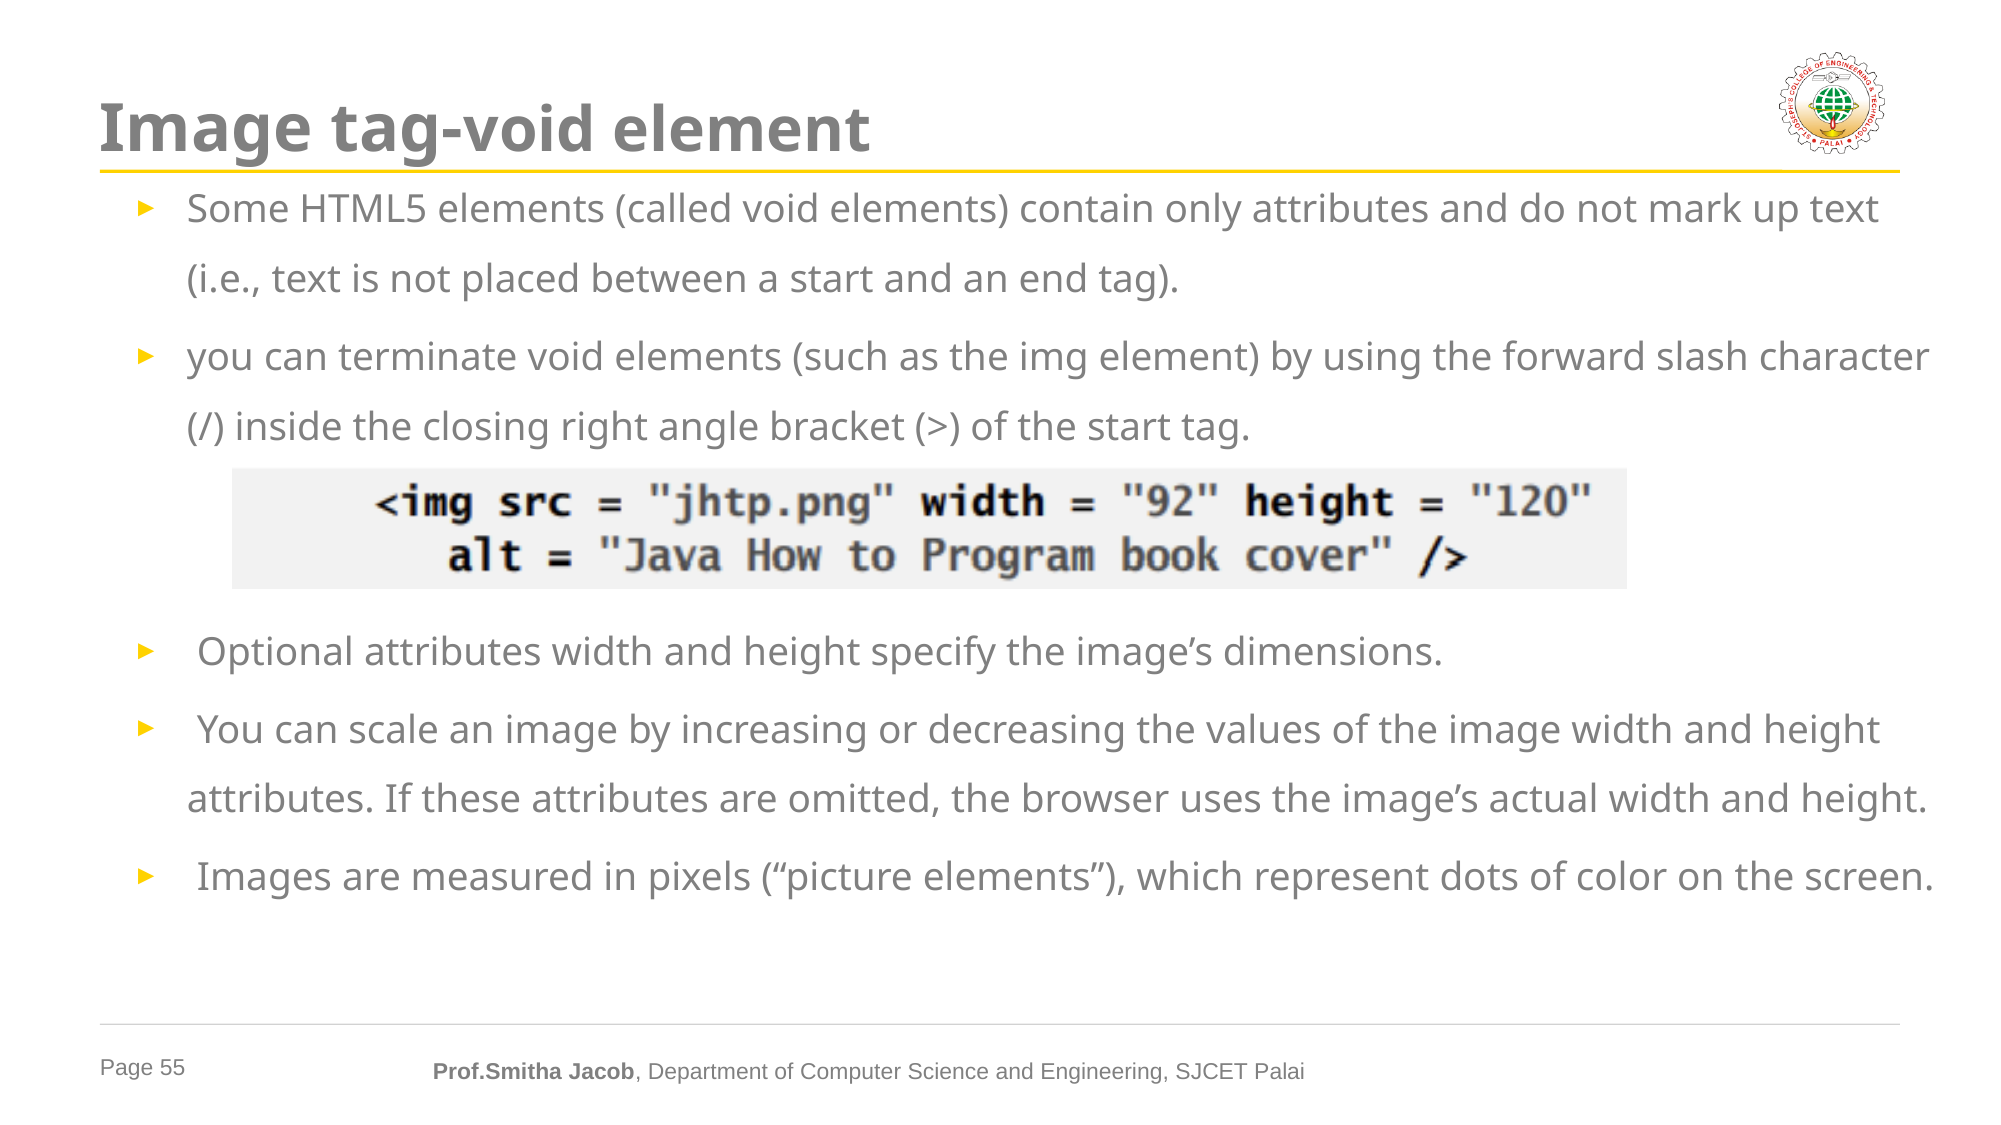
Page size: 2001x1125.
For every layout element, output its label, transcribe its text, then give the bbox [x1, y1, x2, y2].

picture [231, 463, 1627, 589]
title Image tag-void element [99, 33, 1900, 160]
list Some HTML5 elements (called void elements) contain only attributes and do not mark up text (i.e., text is not placed between a start and an end tag). you can terminate void elements (such as the img element) by using the forward slash character (/) inside the closing right angle bracket (>) of the start tag. Optional attributes width and height specify the image’s dimensions. You can scale an image by increasing or decreasing the values of the image width and height attributes. If these attributes are omitted, the browser uses the image’s actual width and height. Images are measured in pixels (“picture elements”), which represent dots of color on the screen. [78, 160, 1957, 1003]
